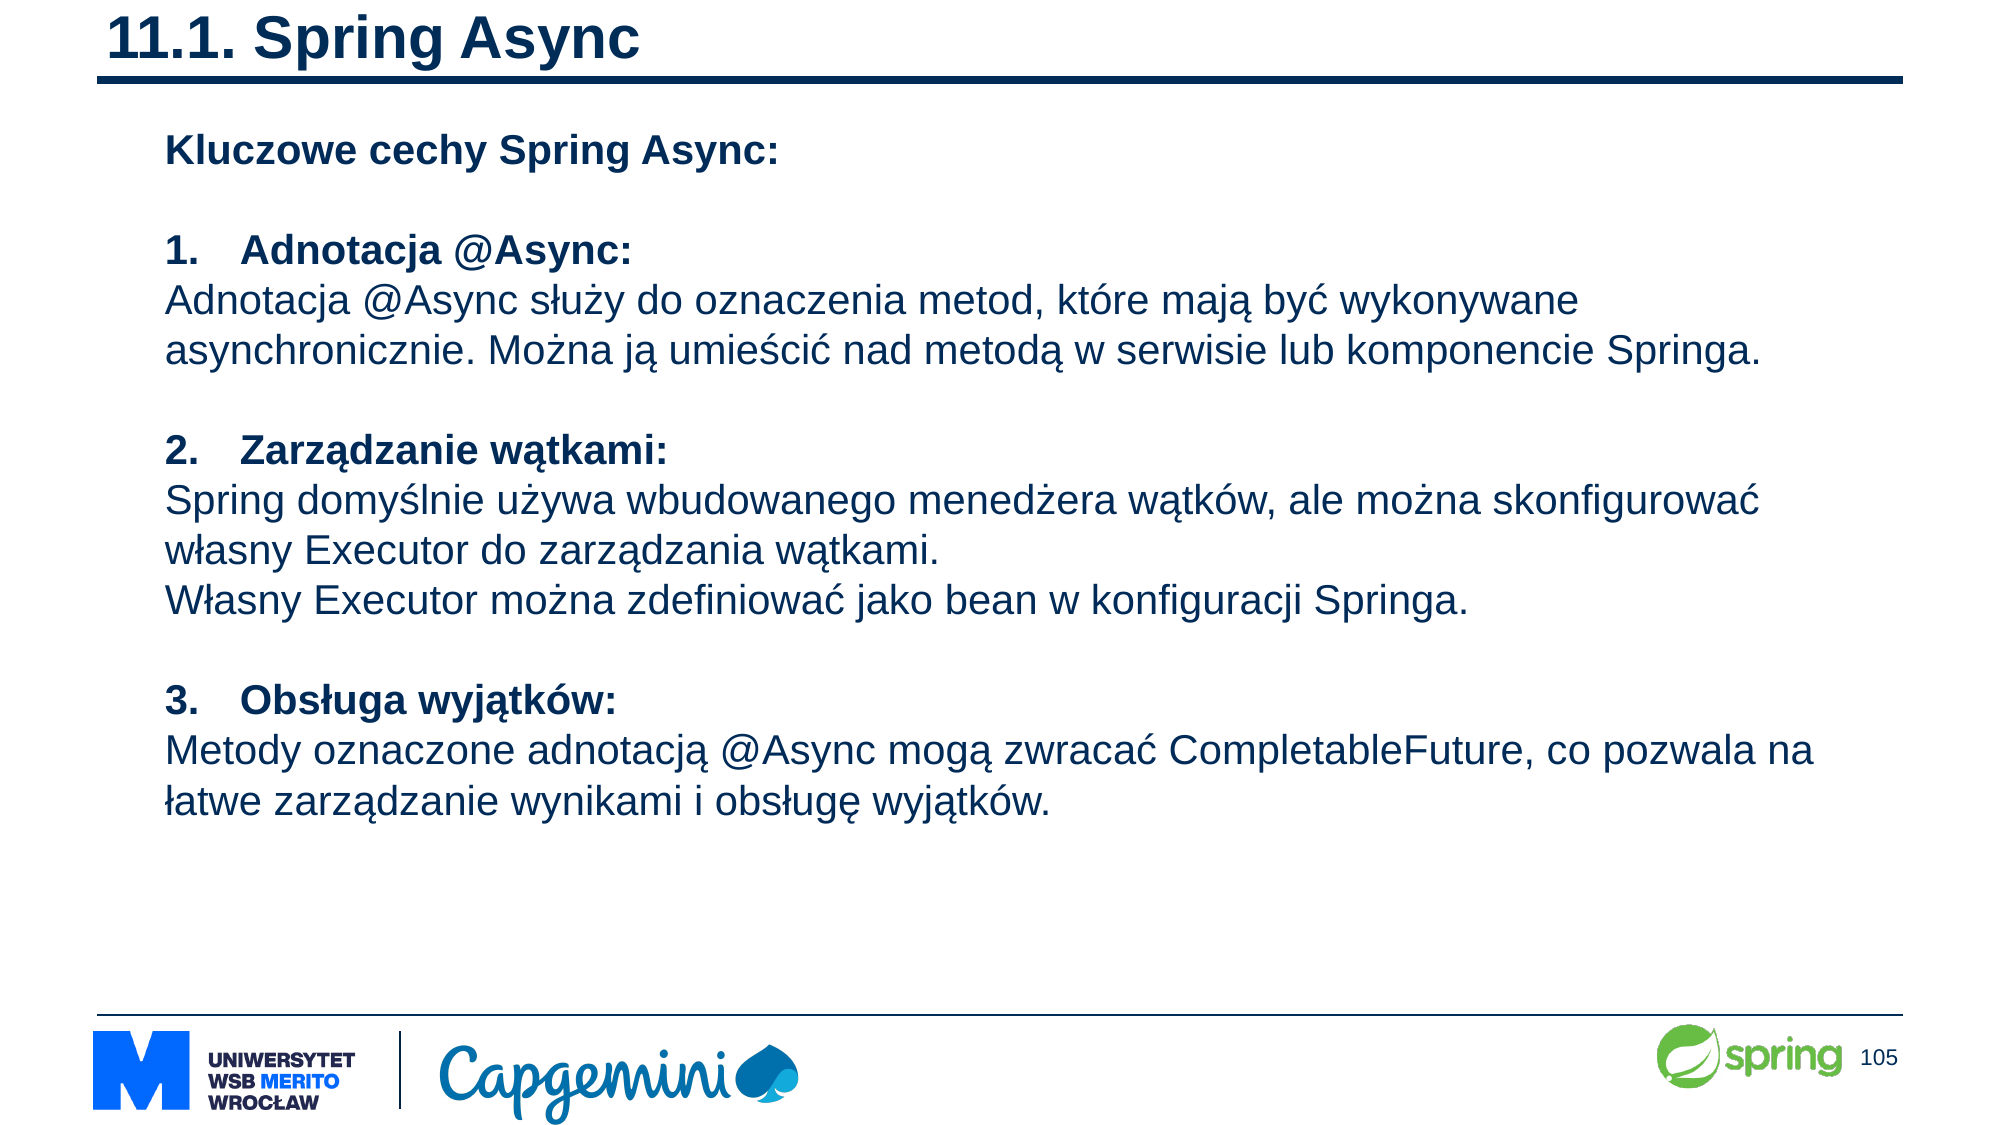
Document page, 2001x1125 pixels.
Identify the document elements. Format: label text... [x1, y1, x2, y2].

text_box Kluczowe cechy Spring Async: Adnotacja @Async: Adnotacja @Async służy do oznaczenia metod, które mają być wykonywane asynchronicznie. Można ją umieścić nad metodą w serwisie lub komponencie Springa. Zarządzanie wątkami: Spring domyślnie używa wbudowanego menedżera wątków, ale można skonfigurować własny Executor do zarządzania wątkami. Własny Executor można zdefiniować jako bean w konfiguracji Springa. Obsługa wyjątków: Metody oznaczone adnotacją @Async mogą zwracać CompletableFuture, co pozwala na łatwe zarządzanie wynikami i obsługę wyjątków. [150, 115, 1866, 831]
slide_number 105 [1852, 1042, 1899, 1071]
title 11.1. Spring Async [105, 6, 1822, 80]
picture [93, 1030, 399, 1110]
picture [1650, 1006, 1847, 1107]
picture [401, 962, 813, 1125]
